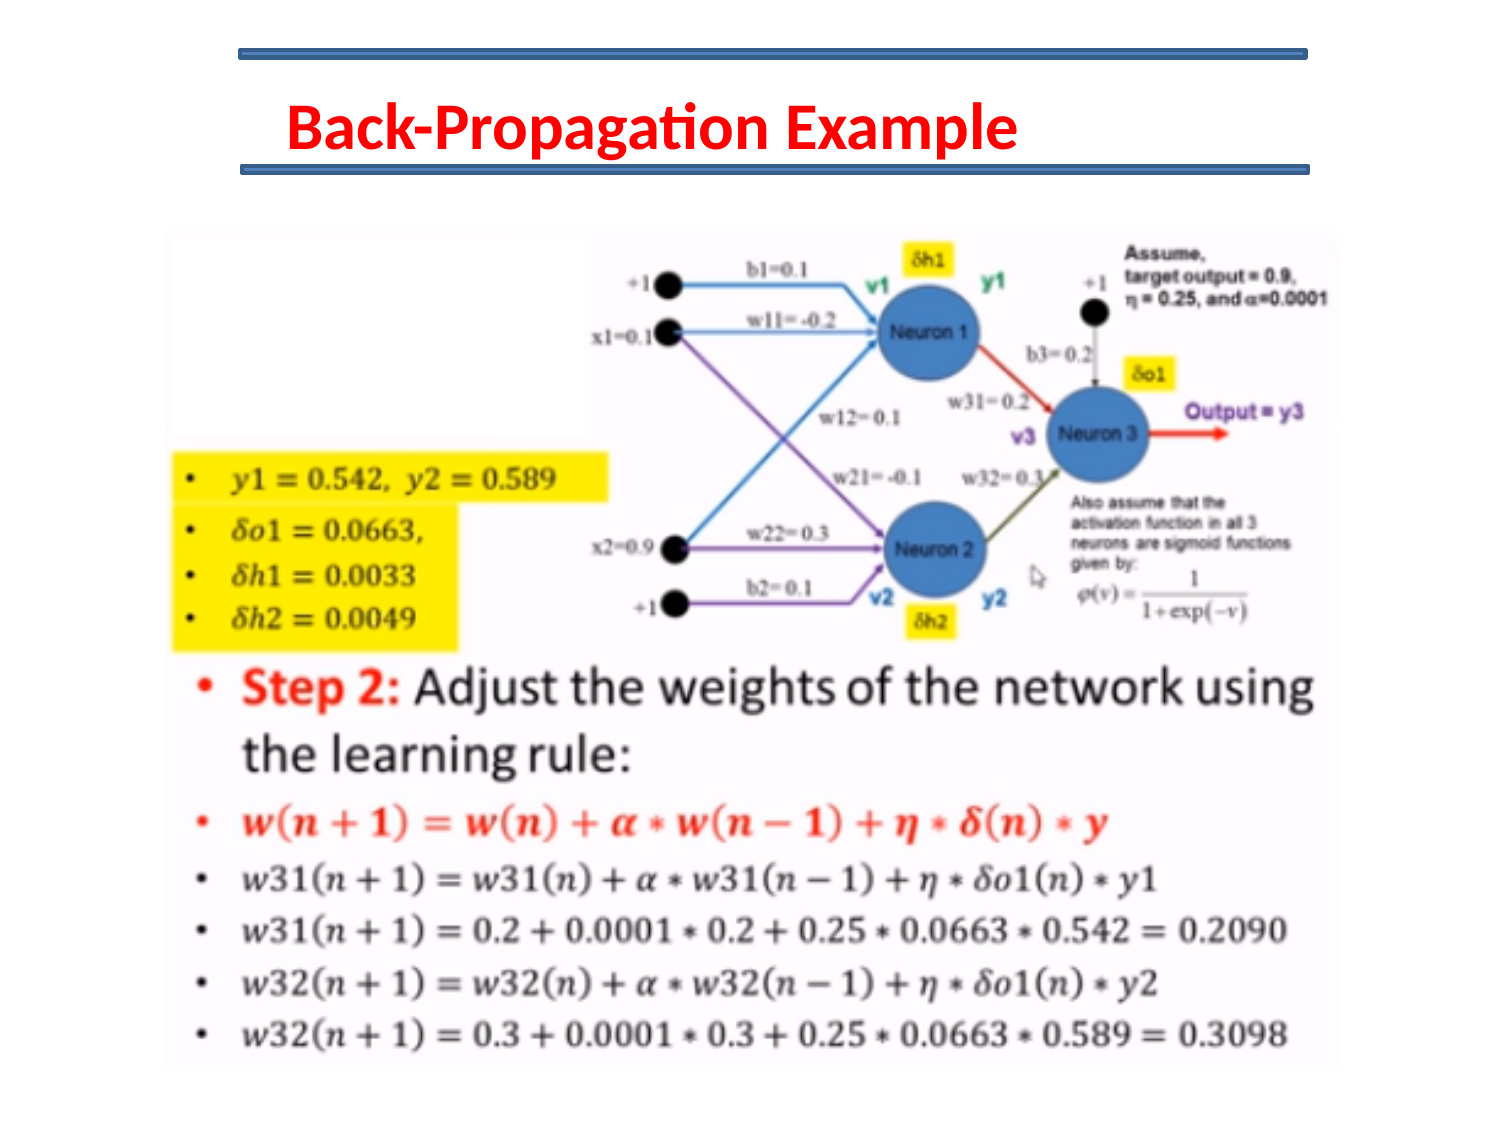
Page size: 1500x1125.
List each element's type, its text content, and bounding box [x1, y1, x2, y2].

text_box [242, 165, 1308, 174]
text_box [240, 50, 1306, 58]
picture [166, 225, 1338, 1072]
text_box Back-Propagation Example [97, 83, 1207, 164]
